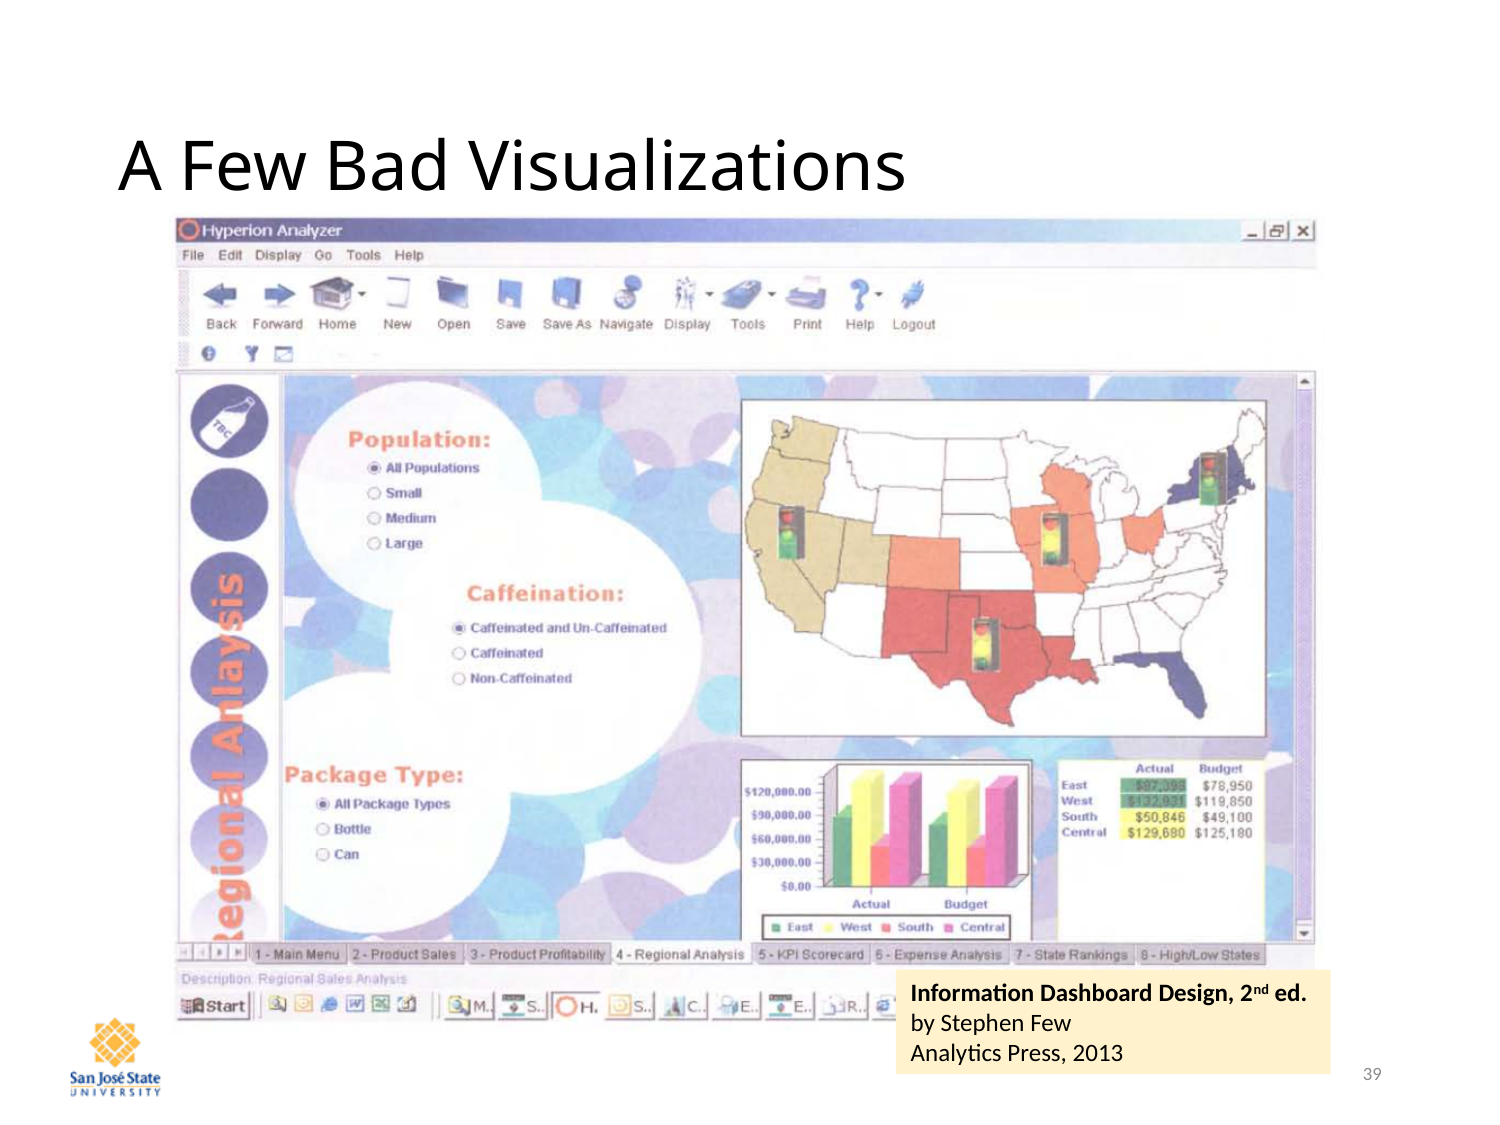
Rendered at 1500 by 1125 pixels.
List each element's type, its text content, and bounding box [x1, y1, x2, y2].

slide_number 39 [1059, 1042, 1397, 1103]
picture [169, 209, 1325, 1036]
text_box Information Dashboard Design, 2nd ed. by Stephen Few Analytics Press, 2013 [895, 969, 1331, 1075]
title A Few Bad Visualizations [103, 59, 1397, 278]
picture [60, 1012, 166, 1112]
